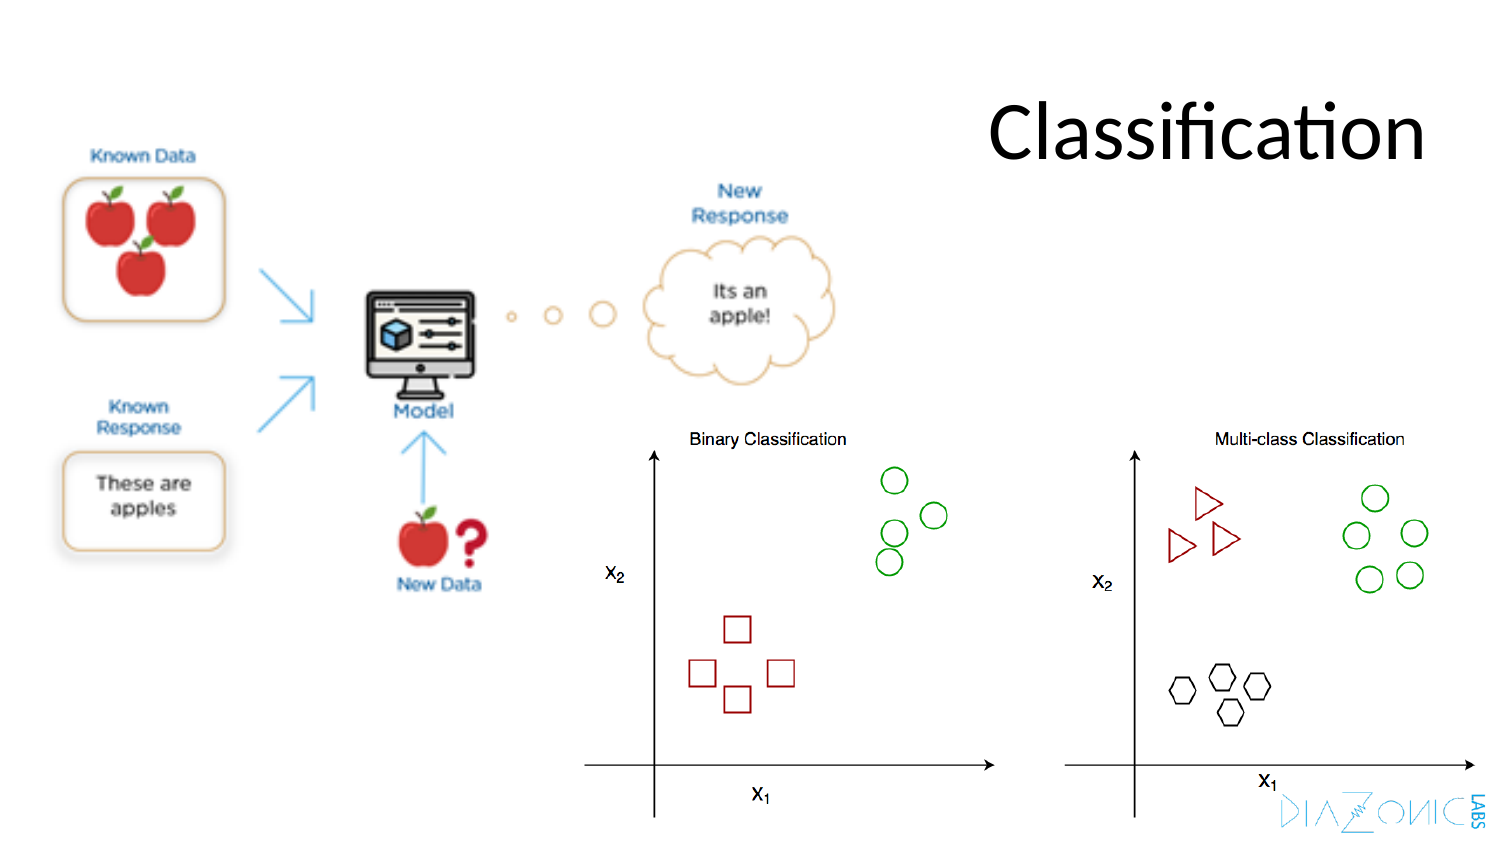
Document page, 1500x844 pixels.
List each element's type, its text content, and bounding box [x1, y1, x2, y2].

picture [37, 126, 1500, 844]
text_box Classification [920, 63, 1496, 190]
